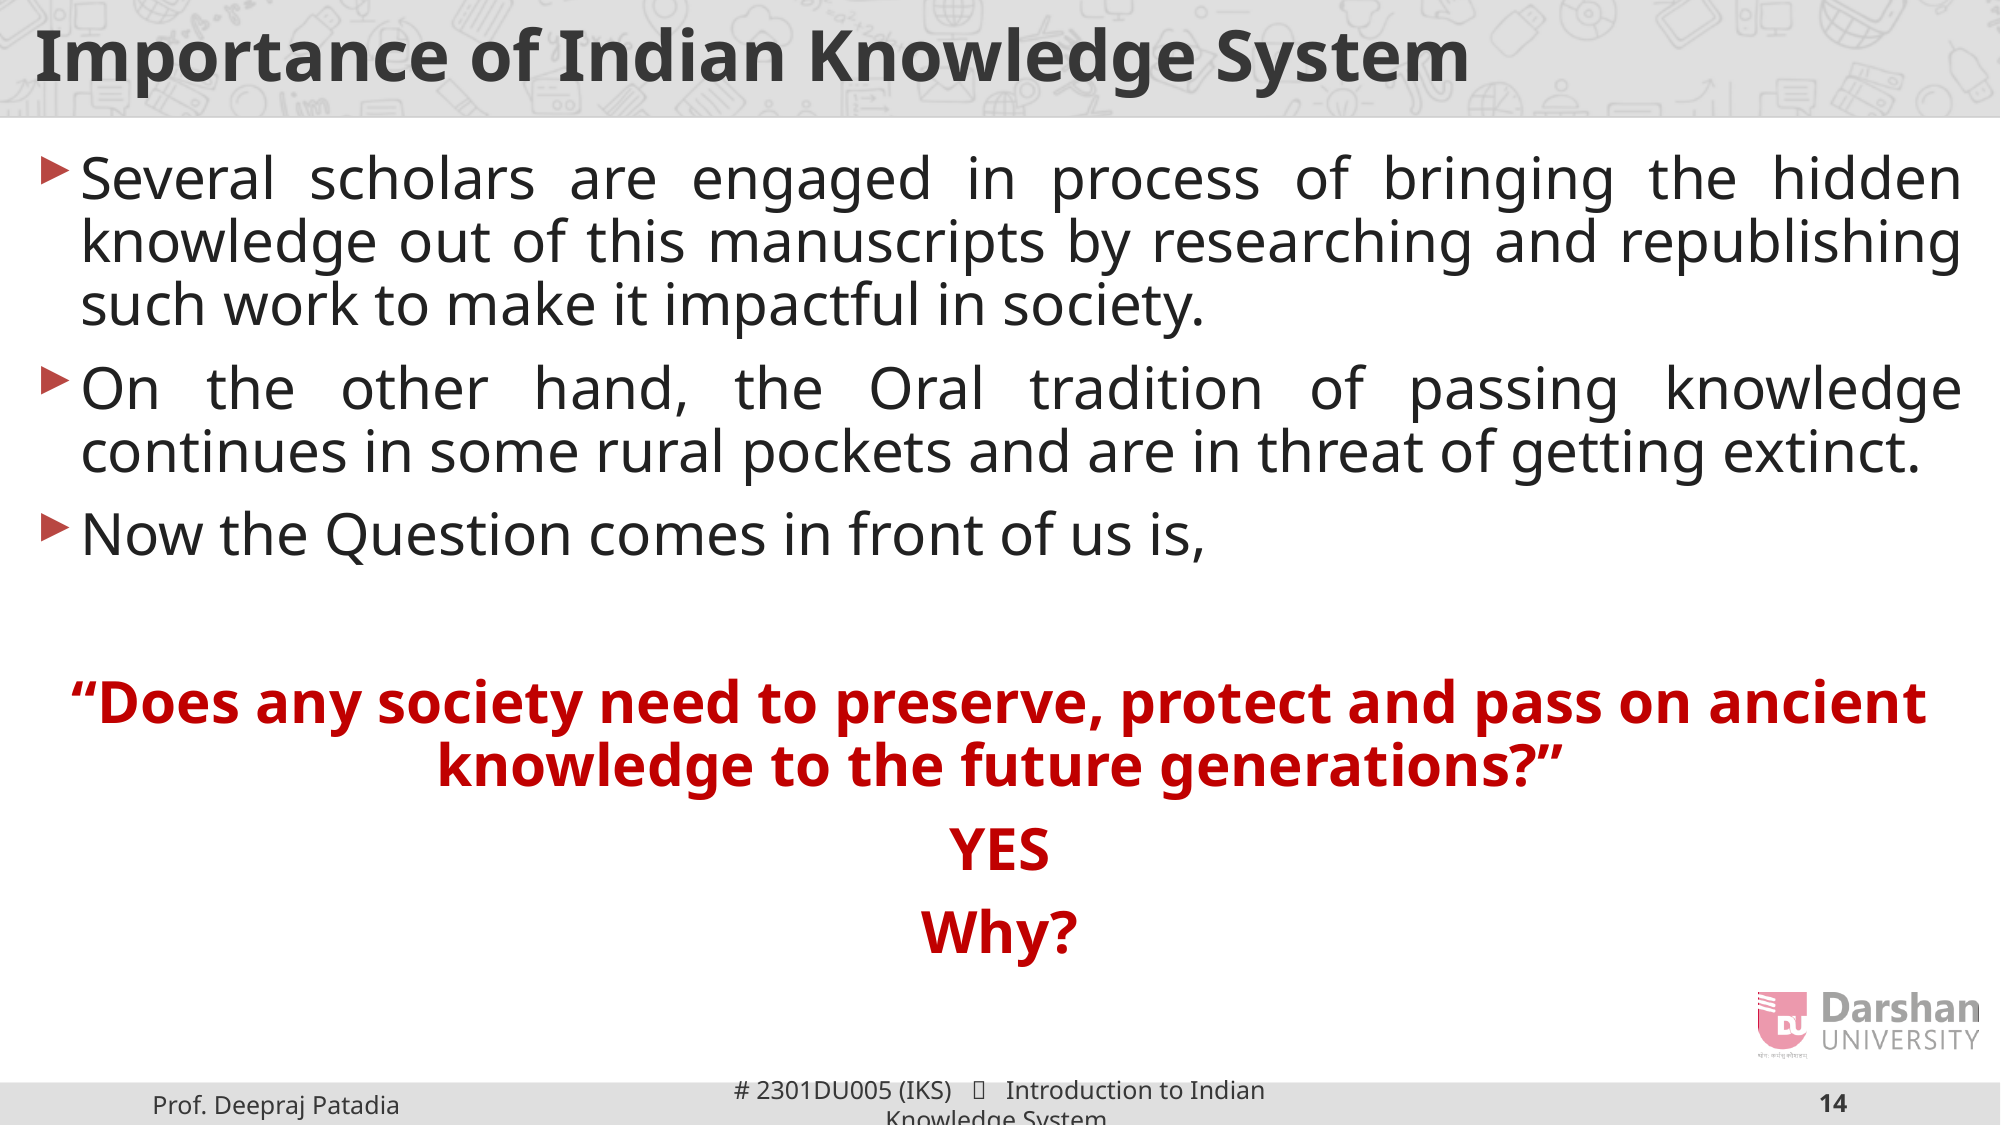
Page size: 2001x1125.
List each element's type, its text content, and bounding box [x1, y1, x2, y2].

title Importance of Indian Knowledge System [0, 0, 2000, 117]
list Several scholars are engaged in process of bringing the hidden knowledge out of this manuscripts by researching and republishing such work to make it impactful in society. On the other hand, the Oral tradition of passing knowledge continues in some rural pockets and are in threat of getting extinct. Now the Question comes in front of us is, “Does any society need to preserve, protect and pass on ancient knowledge to the future generations?” YES Why? [21, 141, 1979, 1059]
